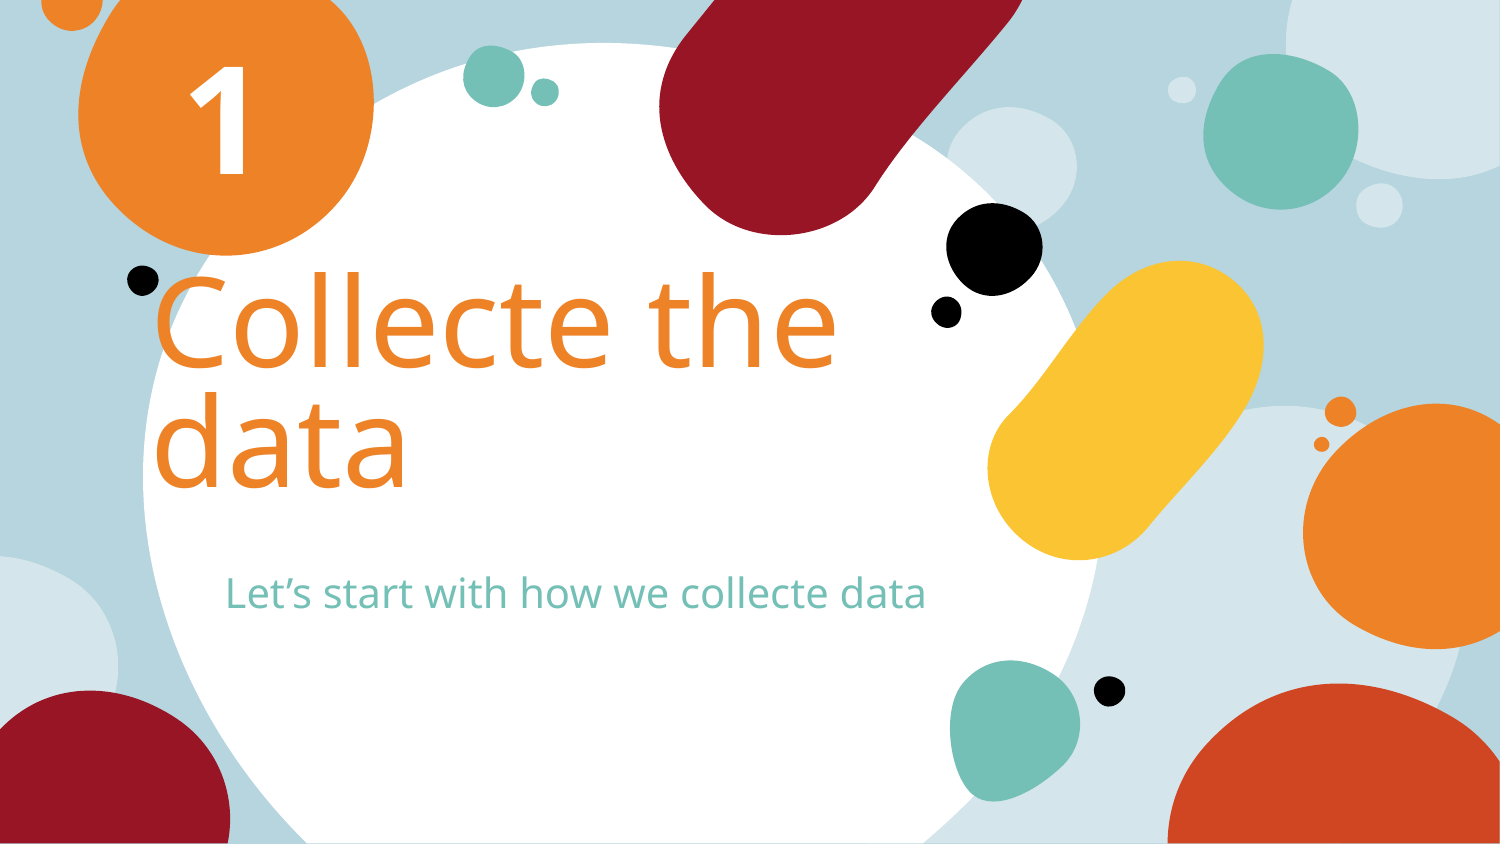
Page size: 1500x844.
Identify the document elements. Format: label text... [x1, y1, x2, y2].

text_box Let’s start with how we collecte data [224, 559, 975, 688]
text_box Collecte the data [149, 321, 980, 512]
text_box 1 [78, 0, 371, 230]
